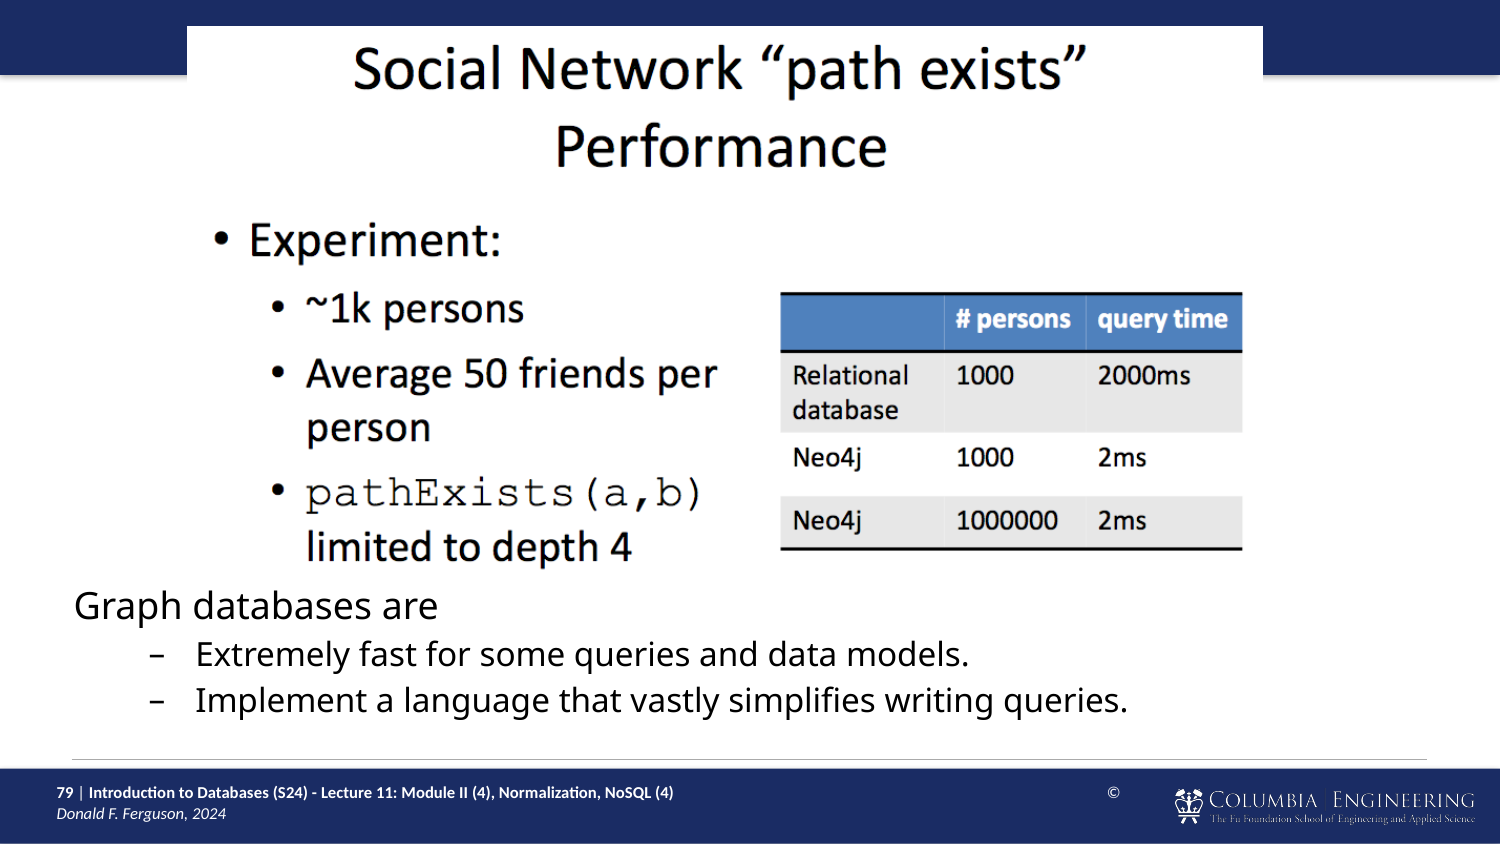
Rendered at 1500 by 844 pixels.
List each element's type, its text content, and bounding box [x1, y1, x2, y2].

list Graph databases are Extremely fast for some queries and data models. Implement a language that vastly simplifies writing queries. [73, 581, 1430, 744]
picture [187, 25, 1264, 579]
